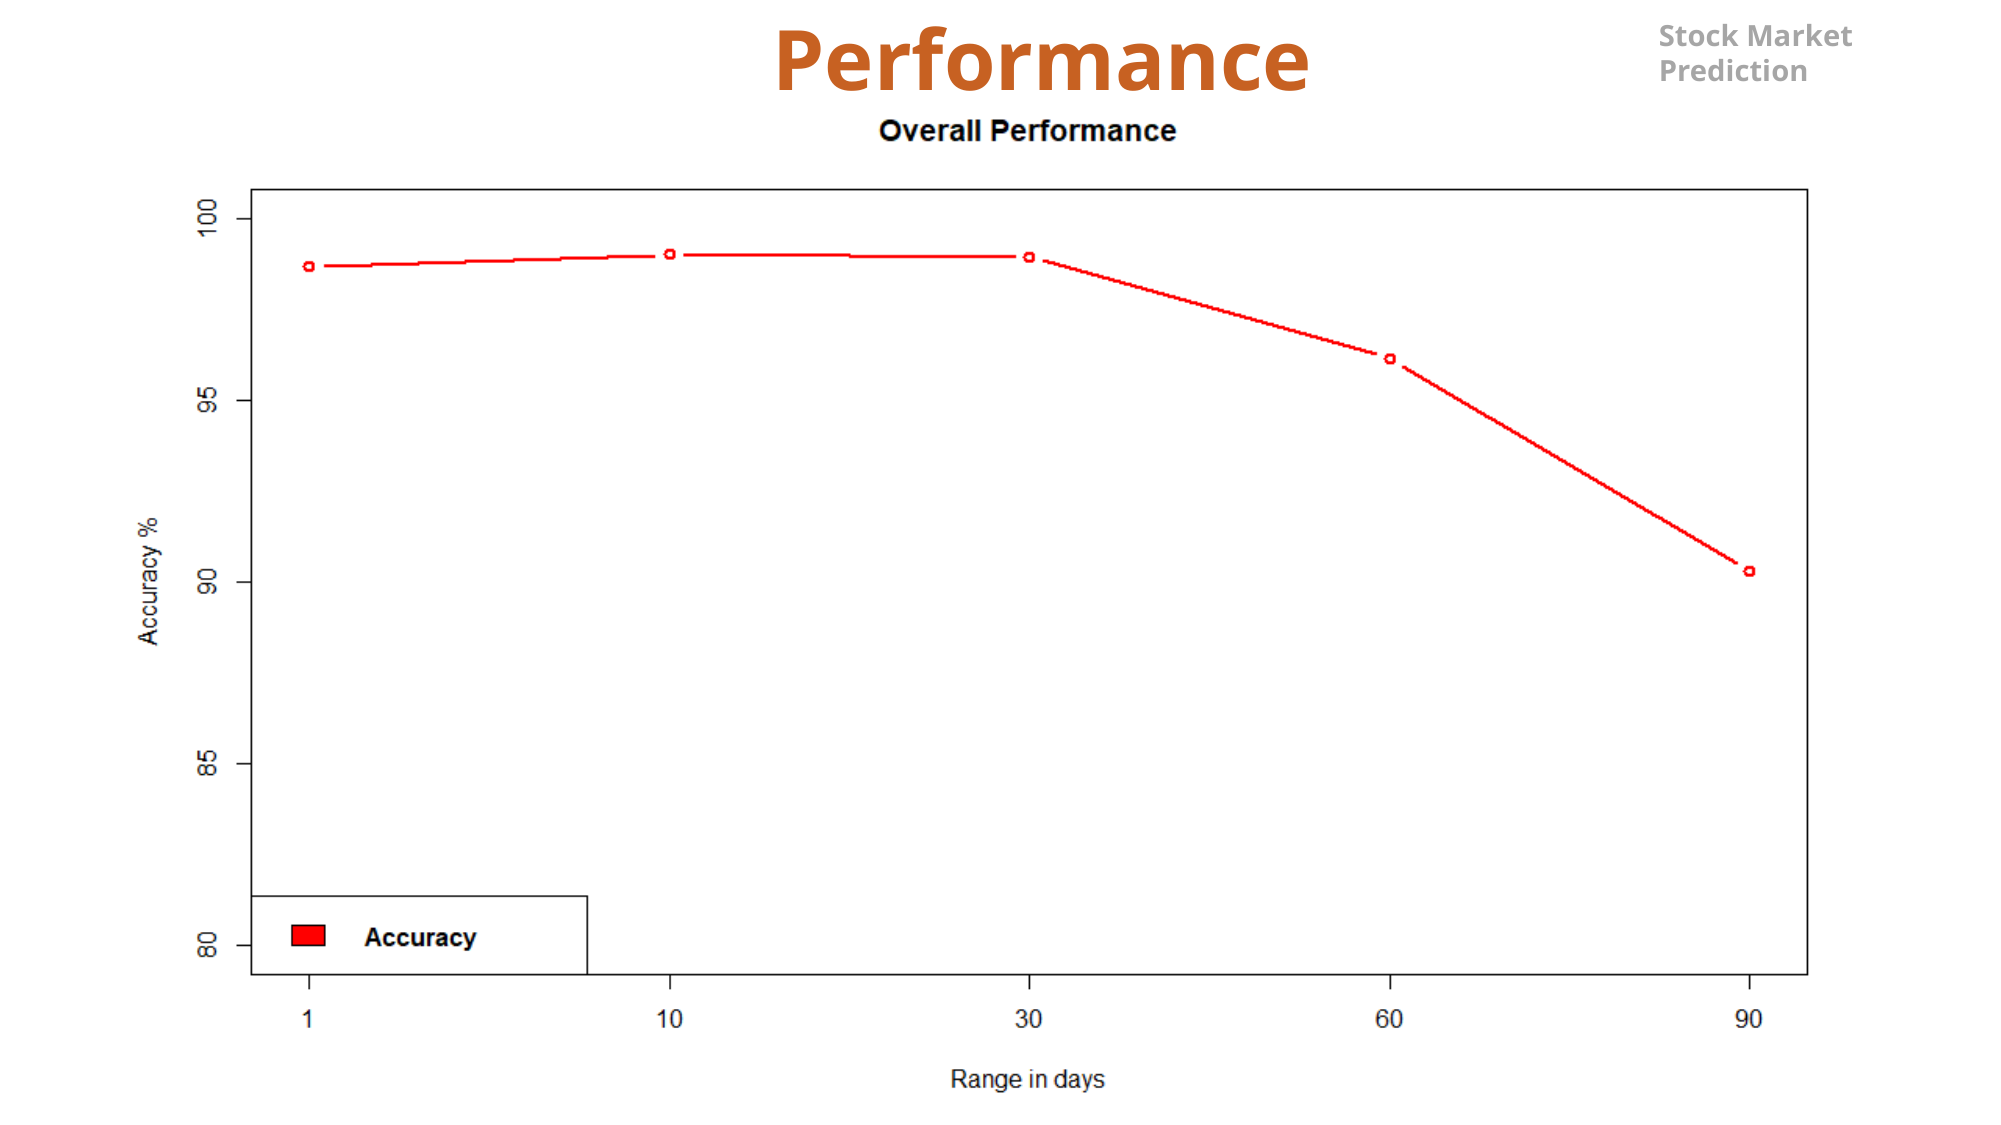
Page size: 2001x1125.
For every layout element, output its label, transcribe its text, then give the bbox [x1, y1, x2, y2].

text_box Performance [85, 0, 2000, 115]
text_box Stock Market Prediction [1644, 10, 2000, 95]
picture [129, 69, 1871, 1125]
